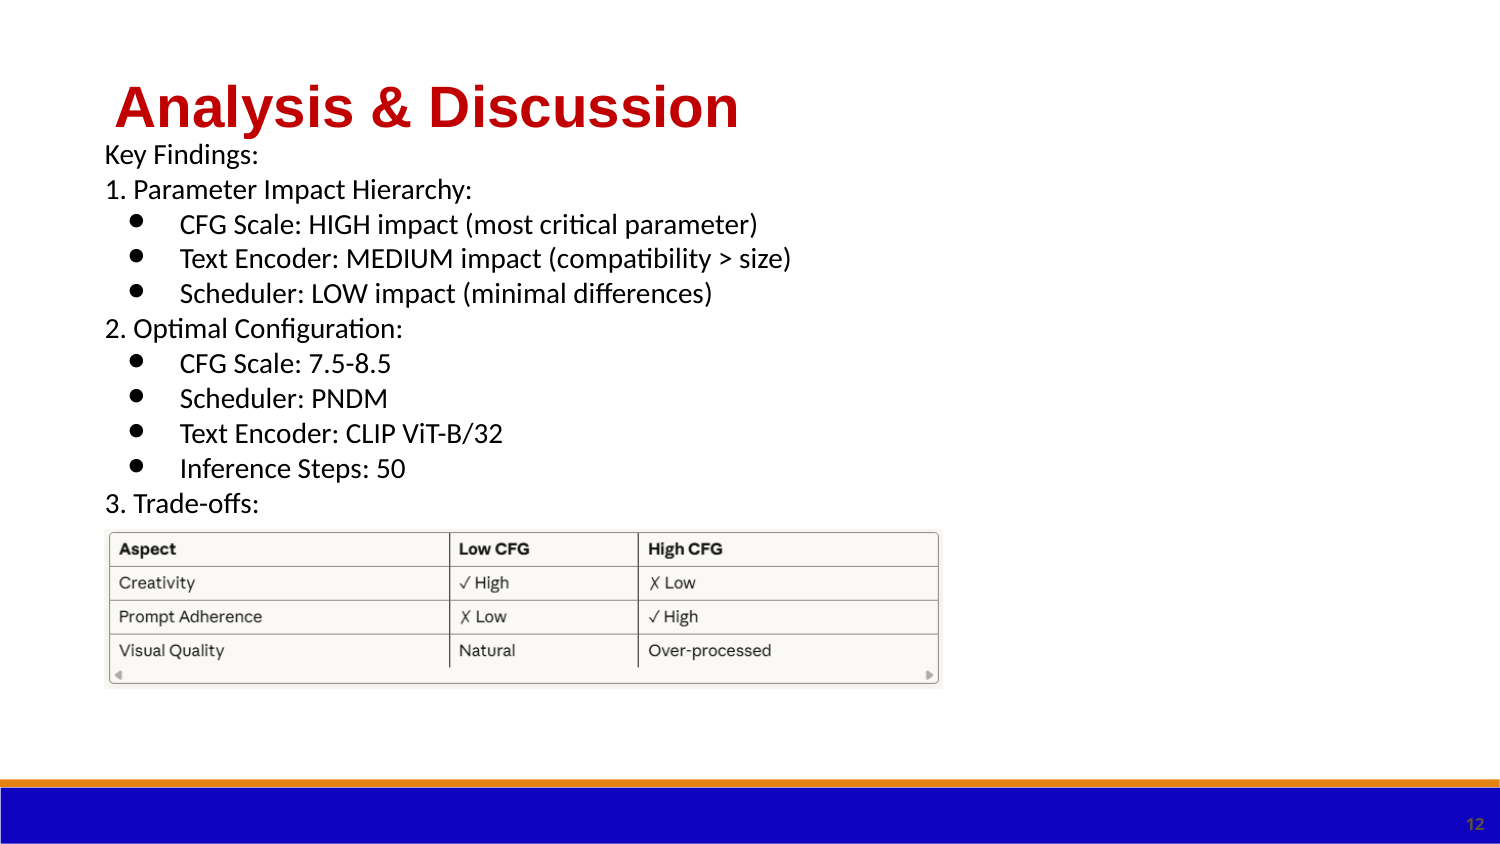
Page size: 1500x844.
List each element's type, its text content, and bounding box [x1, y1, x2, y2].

text_box Key Findings: 1. Parameter Impact Hierarchy: CFG Scale: HIGH impact (most critical parameter) Text Encoder: MEDIUM impact (compatibility > size) Scheduler: LOW impact (minimal differences) 2. Optimal Configuration: CFG Scale: 7.5-8.5 Scheduler: PNDM Text Encoder: CLIP ViT-B/32 Inference Steps: 50 3. Trade-offs: [104, 127, 1396, 717]
picture [104, 528, 943, 689]
title Analysis & Discussion [99, 52, 1450, 147]
text_box [99, 151, 1413, 741]
text_box ‹#› [1187, 796, 1500, 844]
